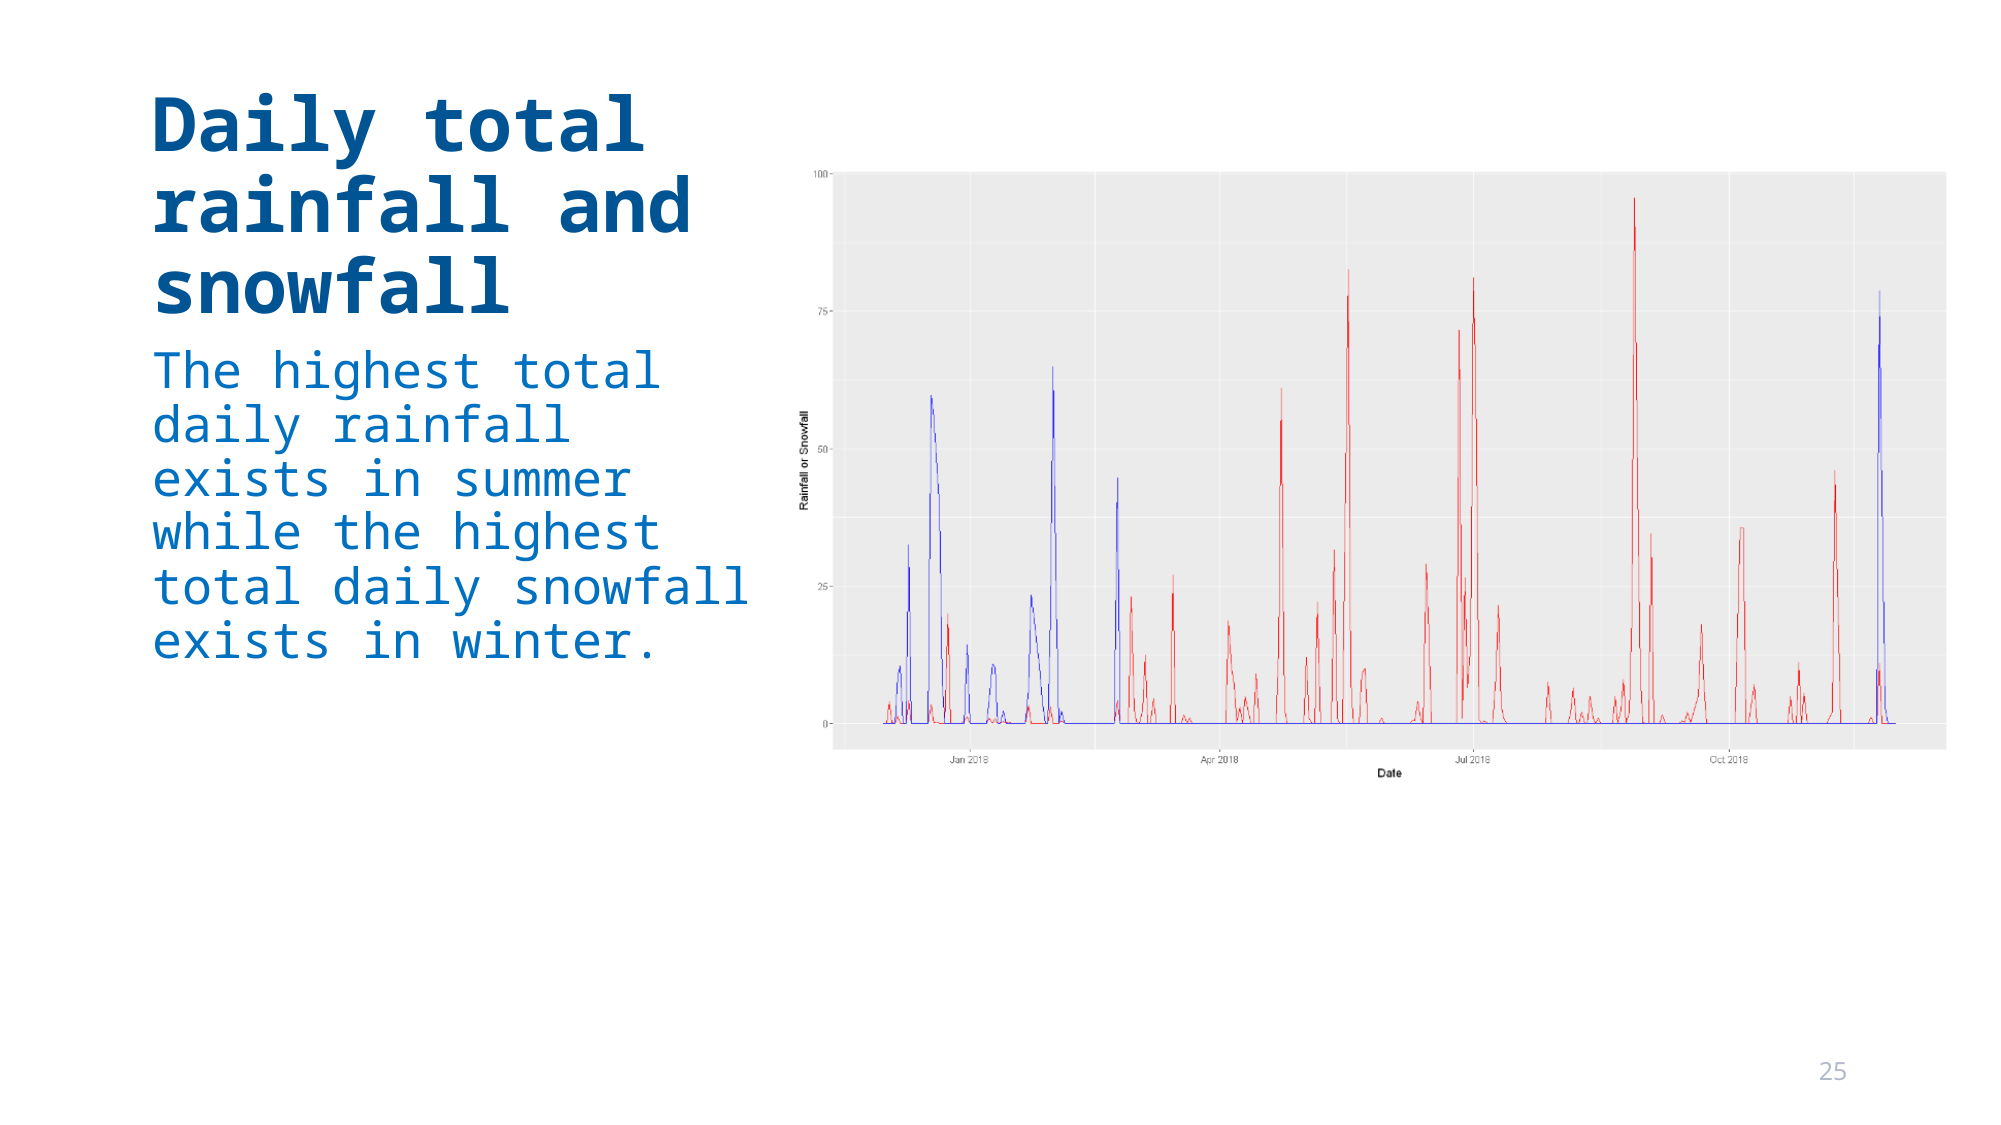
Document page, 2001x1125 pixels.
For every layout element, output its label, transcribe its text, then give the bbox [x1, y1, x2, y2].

list The highest total daily rainfall exists in summer while the highest total daily snowfall exists in winter. [137, 337, 783, 963]
slide_number 25 [1412, 1042, 1863, 1103]
picture [747, 161, 1966, 962]
title Daily total rainfall and snowfall [137, 75, 783, 337]
